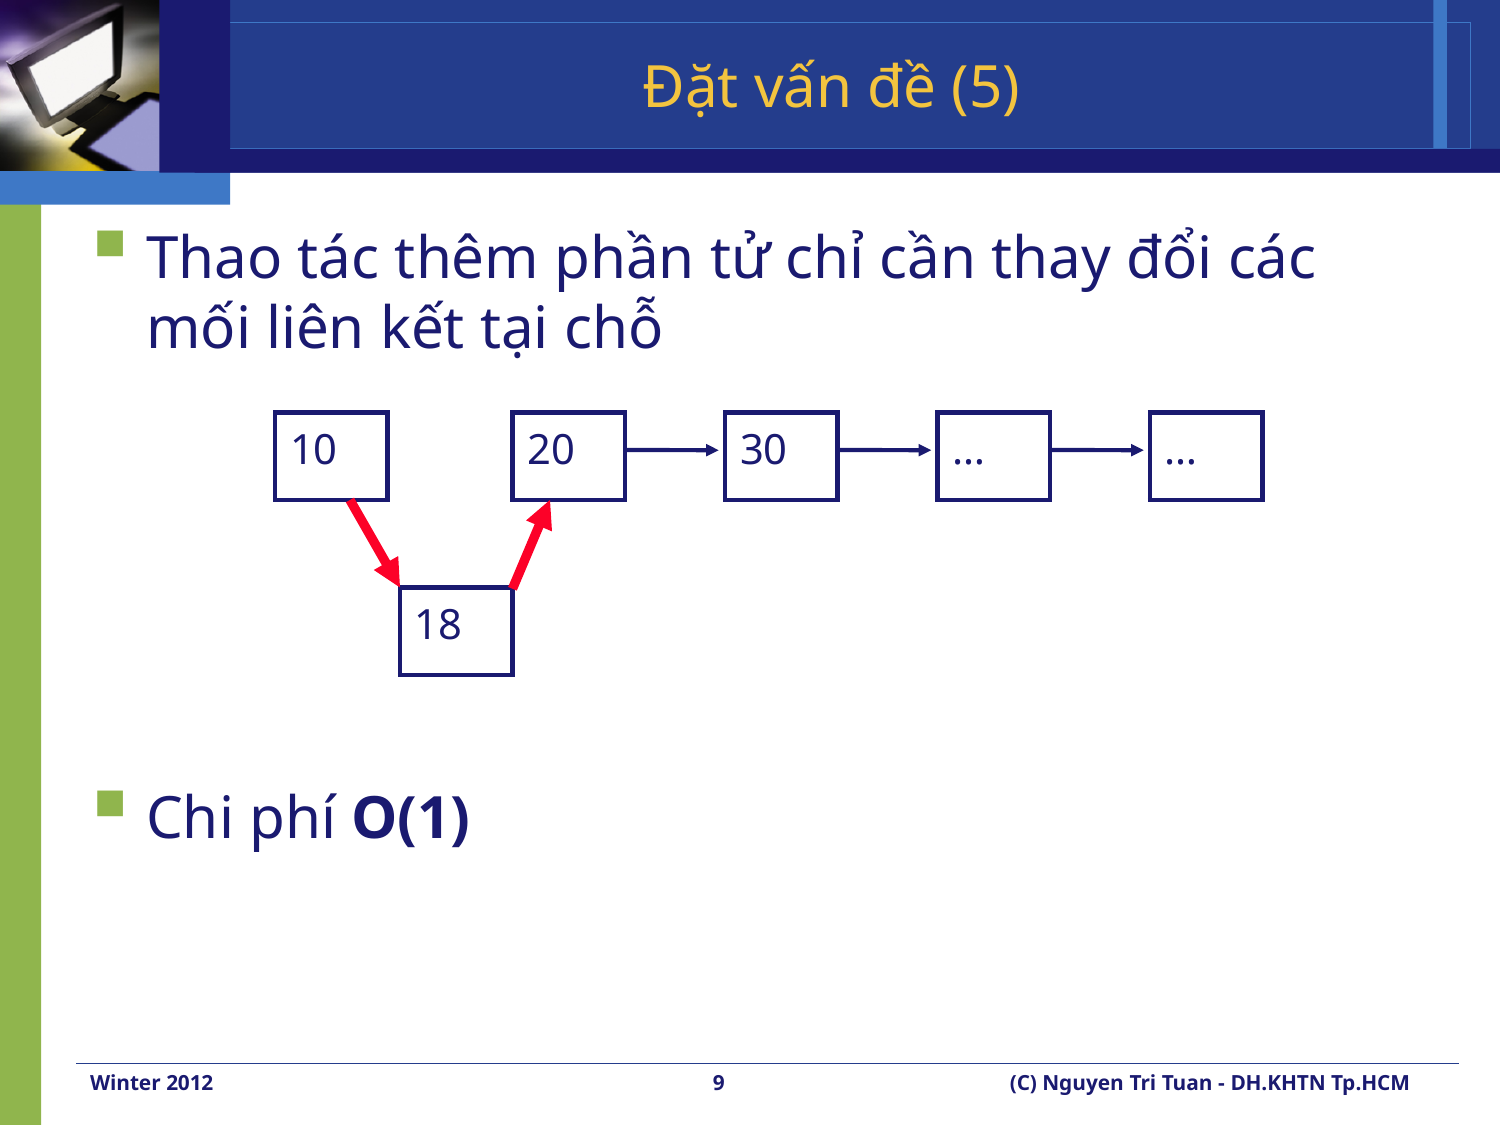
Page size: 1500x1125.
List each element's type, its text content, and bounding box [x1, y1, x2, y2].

list Thao tác thêm phần tử chỉ cần thay đổi các mối liên kết tại chỗ Chi phí O(1) [75, 212, 1425, 1074]
table_header 20 [515, 415, 623, 498]
slide_number Winter 2012 [74, 1062, 426, 1125]
slide_number 9 [599, 1074, 838, 1125]
table_header 10 [277, 415, 385, 498]
footer (C) Nguyen Tri Tuan - DH.KHTN Tp.HCM [887, 1062, 1426, 1125]
title Đặt vấn đề (5) [225, 38, 1438, 131]
table_header … [1152, 415, 1260, 498]
table_header … [940, 415, 1048, 498]
table_header 30 [727, 415, 835, 498]
text_box [512, 499, 551, 589]
picture [0, 0, 159, 171]
text_box [624, 443, 719, 457]
table_header 18 [402, 590, 510, 673]
text_box [837, 443, 932, 457]
text_box [349, 499, 400, 588]
text_box [1049, 443, 1144, 457]
